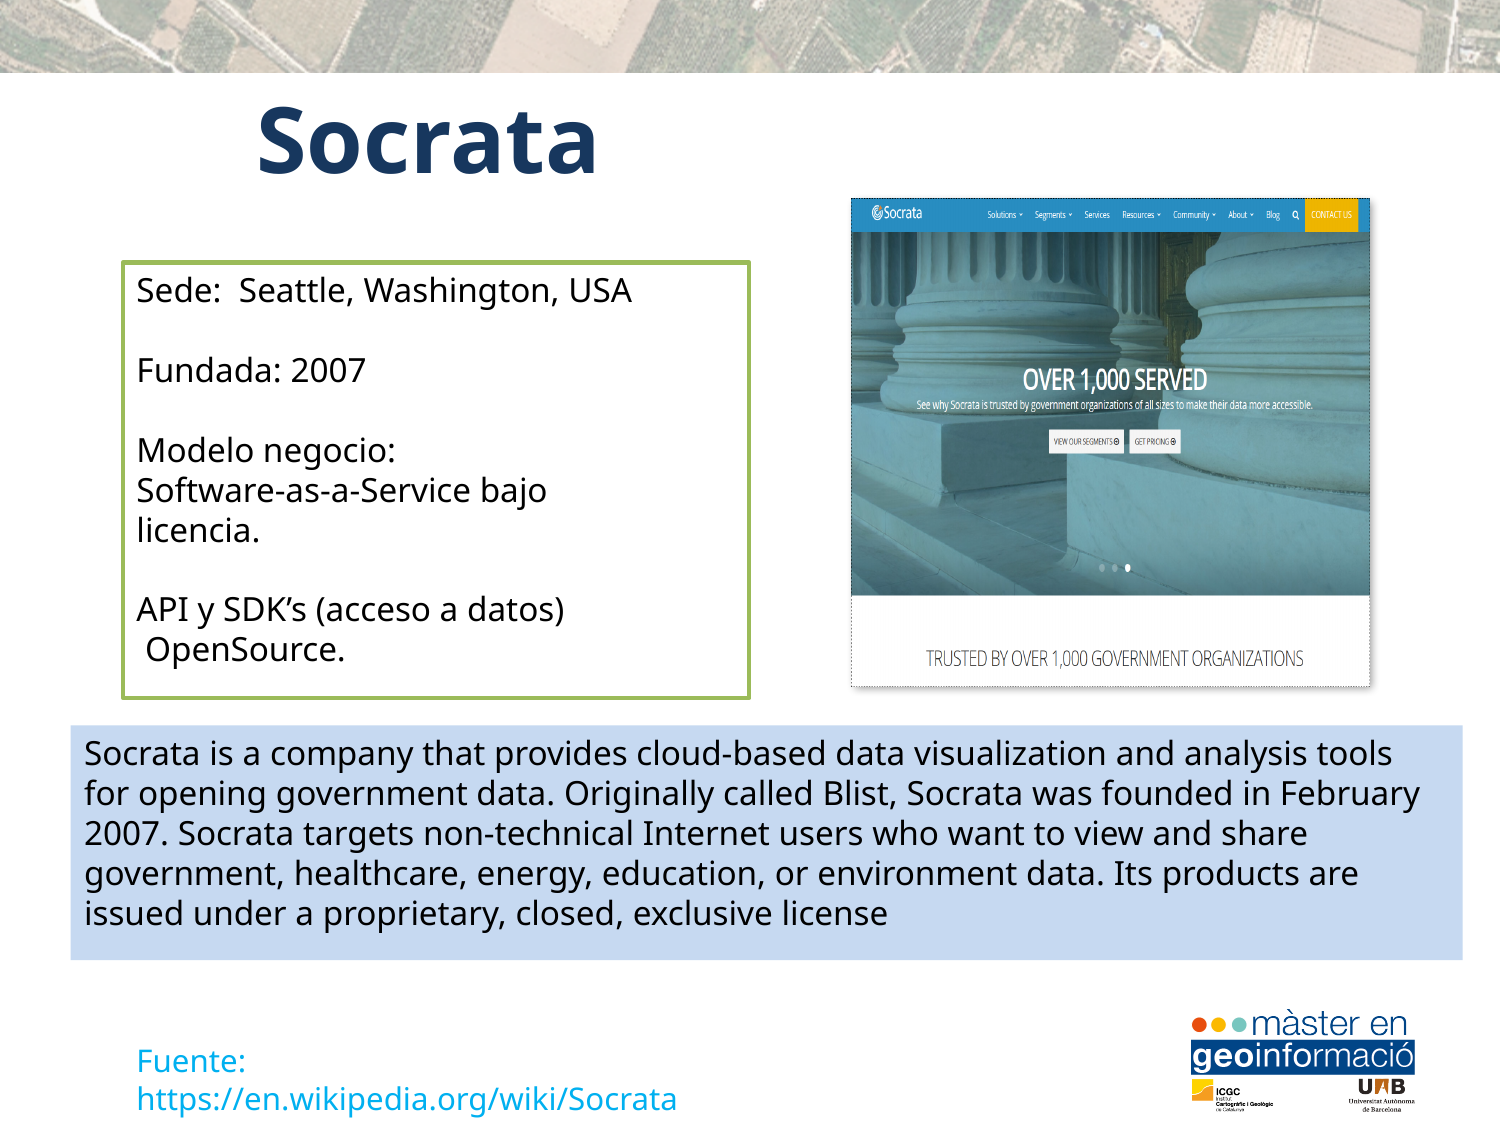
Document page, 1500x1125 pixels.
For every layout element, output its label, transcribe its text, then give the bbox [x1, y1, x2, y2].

text_box Sede: Seattle, Washington, USA Fundada: 2007 Modelo negocio: Software-as-a-Service bajo licencia. API y SDK’s (acceso a datos) OpenSource. [121, 260, 751, 700]
picture [851, 198, 1370, 687]
text_box Socrata [0, 68, 887, 244]
picture [1191, 1004, 1425, 1112]
picture [0, 0, 1500, 73]
text_box Fuente: https://en.wikipedia.org/wiki/Socrata [122, 1034, 802, 1060]
text_box Socrata is a company that provides cloud-based data visualization and analysis tools for opening government data. Originally called Blist, Socrata was founded in February 2007. Socrata targets non-technical Internet users who want to view and share government, healthcare, energy, education, or environment data. Its products are issued under a proprietary, closed, exclusive license [70, 725, 1463, 961]
